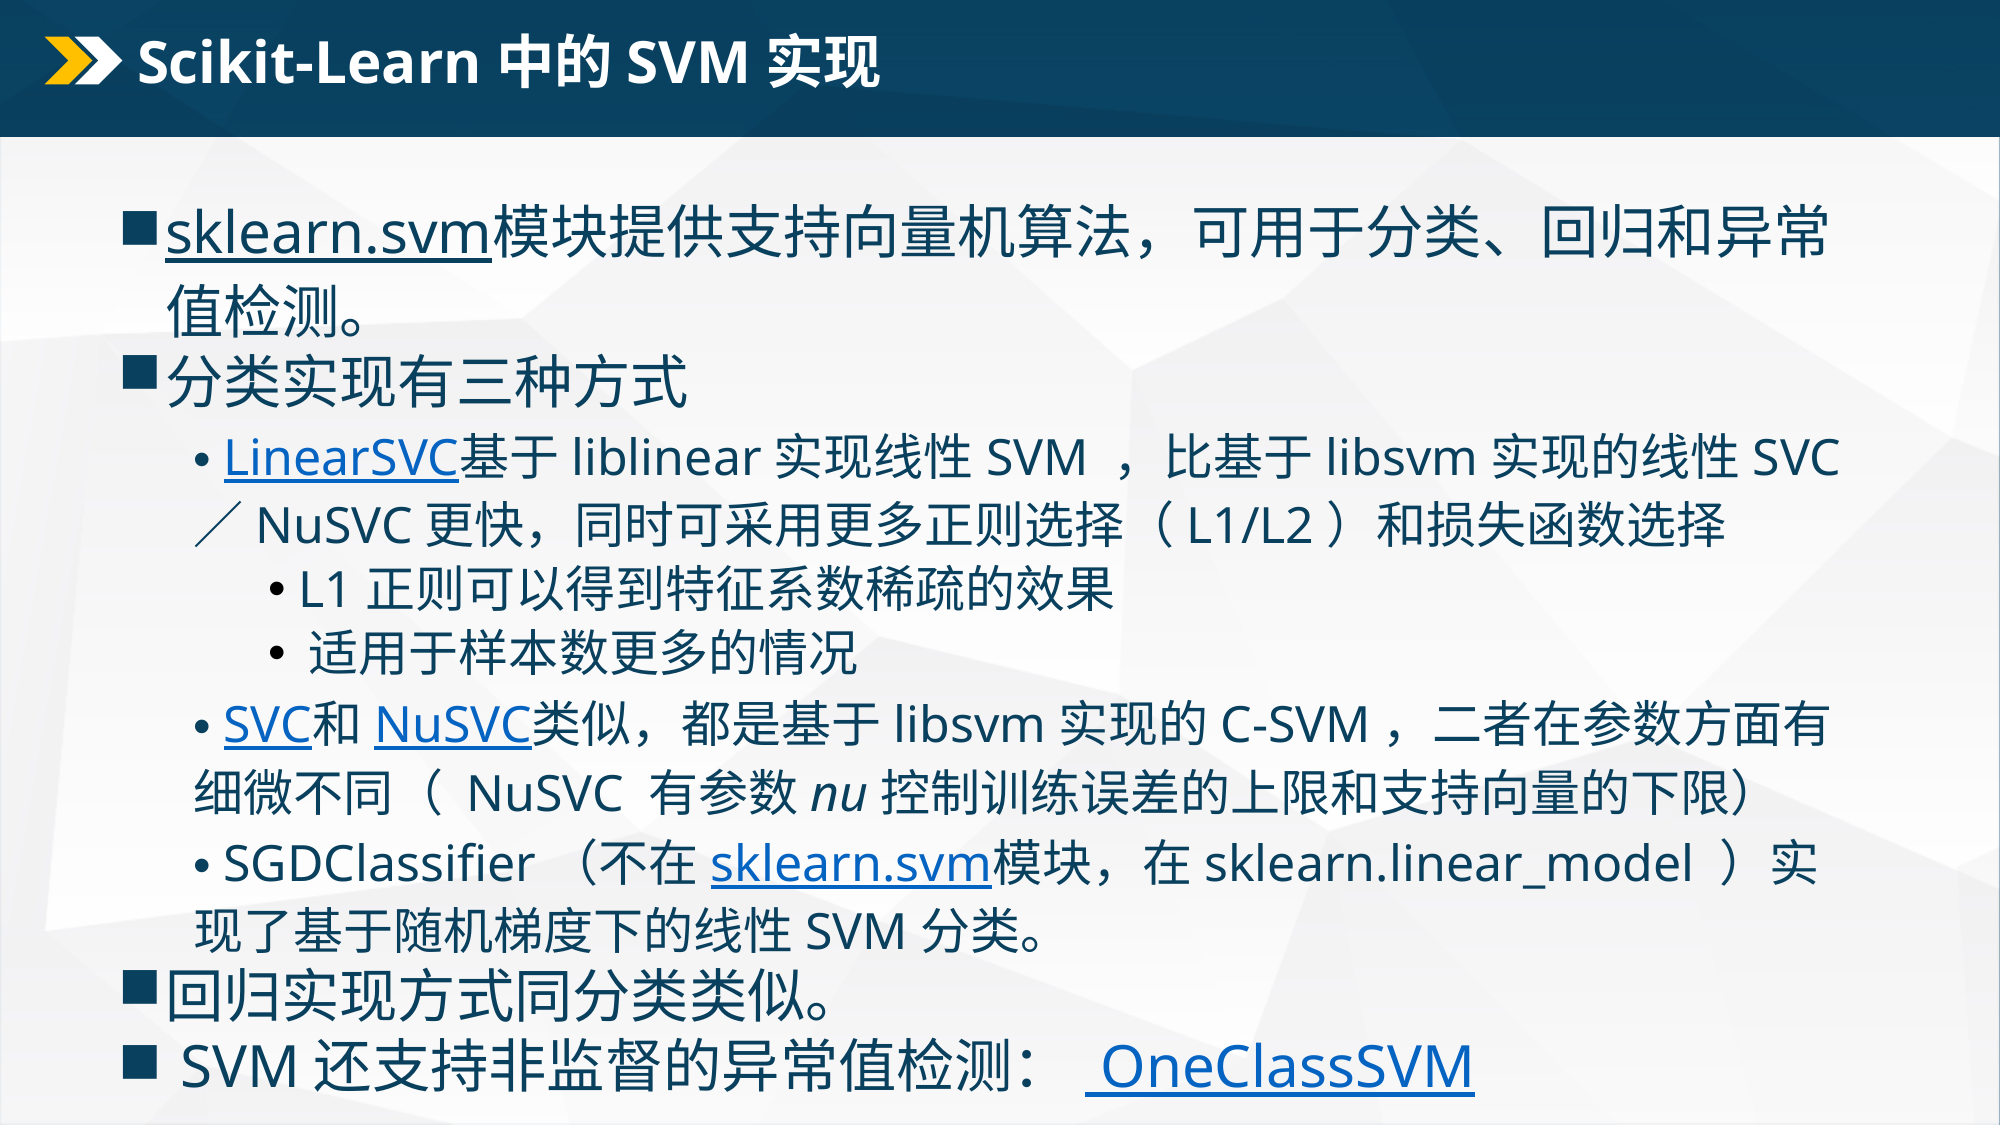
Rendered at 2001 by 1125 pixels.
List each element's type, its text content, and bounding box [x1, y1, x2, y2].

picture [0, 0, 2000, 1125]
title Scikit-Learn中的SVM实现 [122, 25, 1723, 137]
list sklearn.svm模块提供支持向量机算法，可用于分类、回归和异常值检测。 分类实现有三种方式 LinearSVC基于liblinear实现线性SVM ，比基于libsvm实现的线性SVC／NuSVC更快，同时可采用更多正则选择（L1/L2）和损失函数选择 L1正则可以得到特征系数稀疏的效果 适用于样本数更多的情况 SVC和NuSVC类似，都是基于libsvm实现的C-SVM，二者在参数方面有细微不同（ NuSVC 有参数nu控制训练误差的上限和支持向量的下限） SGDClassifier（不在sklearn.svm模块，在sklearn.linear_model ）实现了基于随机梯度下的线性SVM分类。 回归实现方式同分类类似。 SVM还支持非监督的异常值检测： OneClassSVM [103, 188, 1868, 1048]
